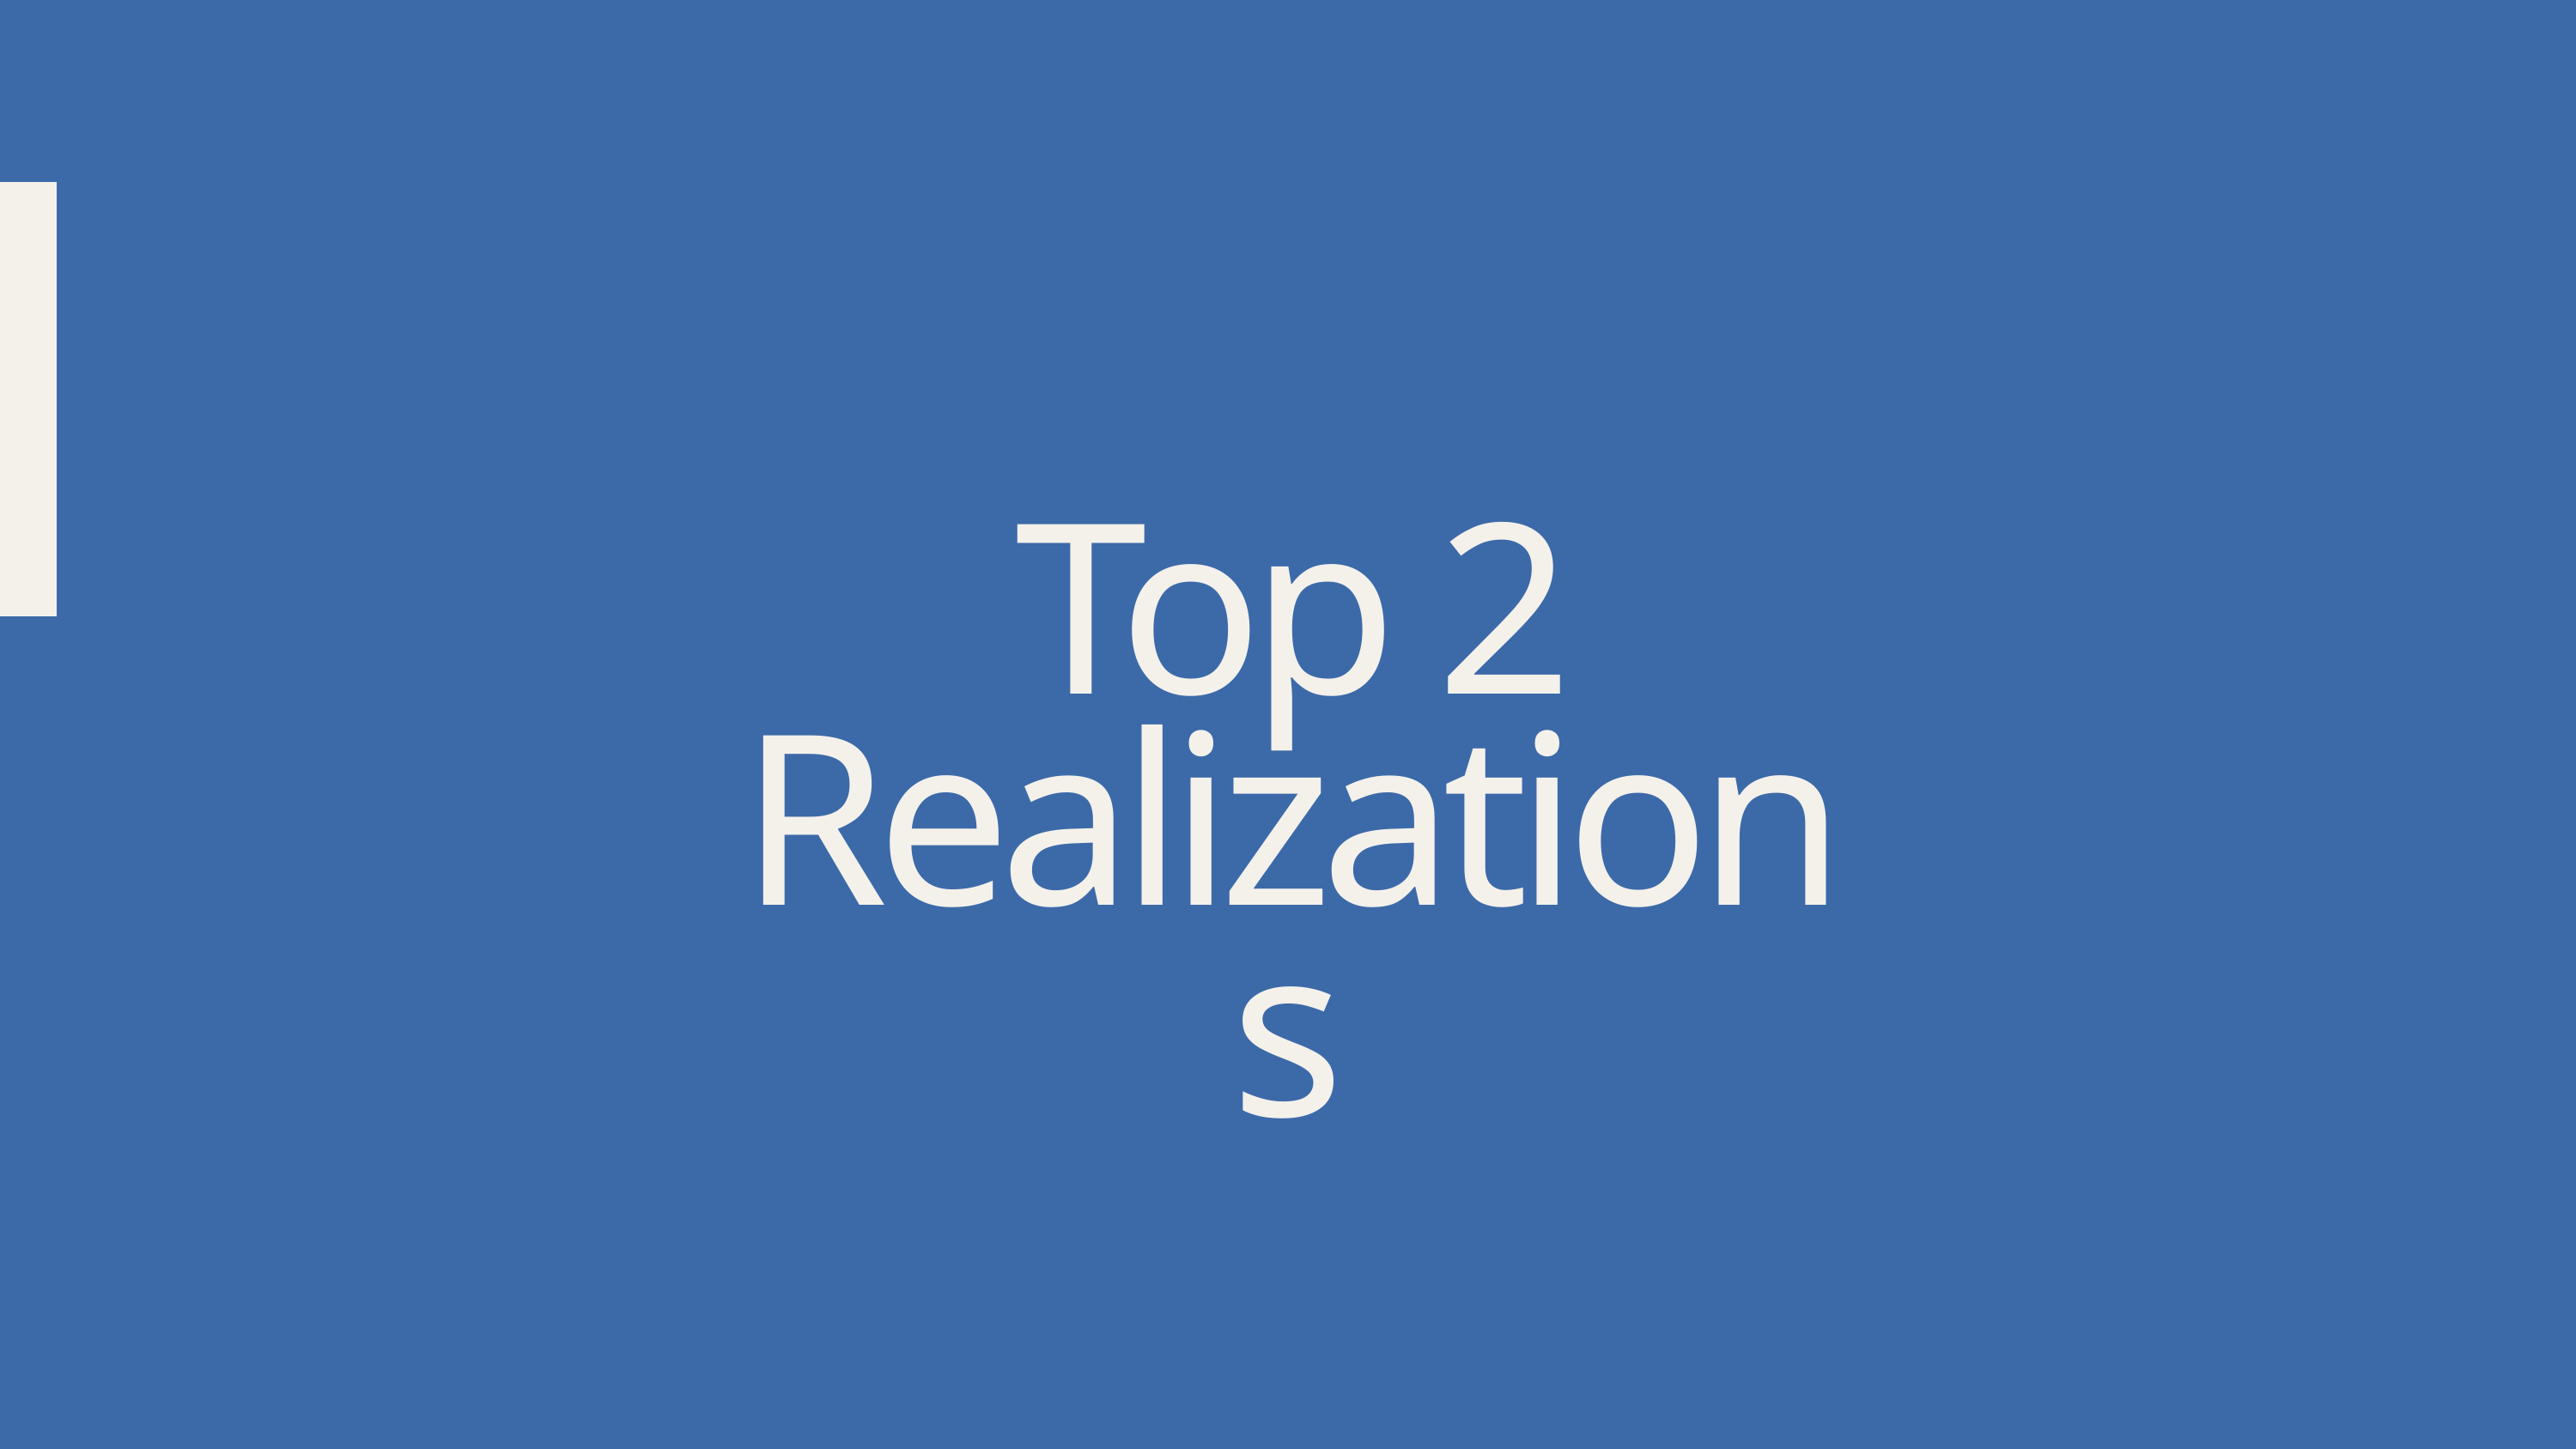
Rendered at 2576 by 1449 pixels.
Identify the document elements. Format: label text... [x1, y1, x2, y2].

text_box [0, 181, 57, 617]
text_box Top 2 Realizations [702, 530, 1874, 1164]
